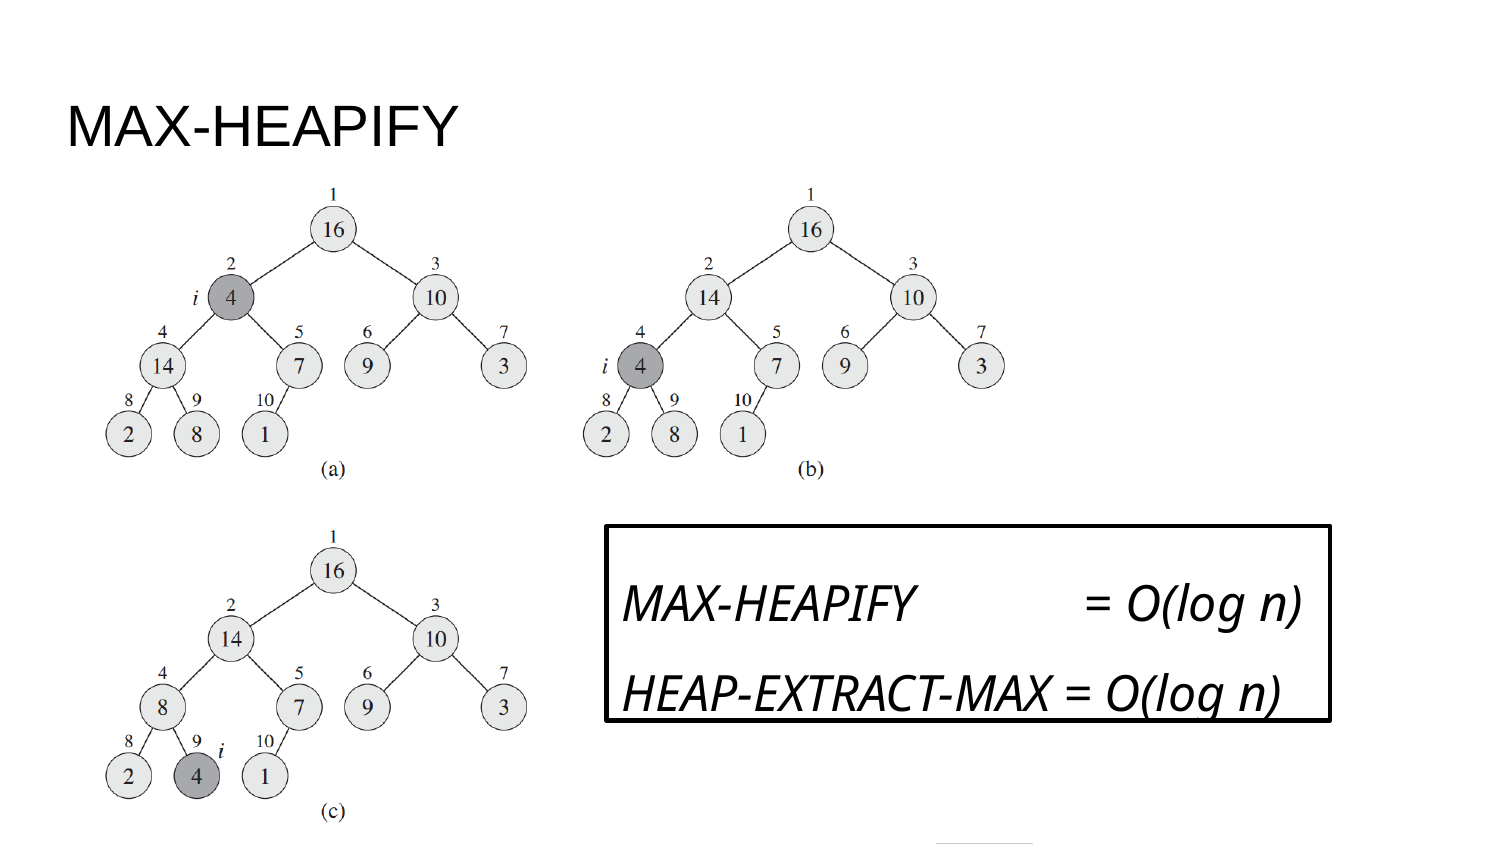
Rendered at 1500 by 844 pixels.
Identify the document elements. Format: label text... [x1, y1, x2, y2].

title MAX-HEAPIFY [51, 72, 1449, 167]
text_box MAX-HEAPIFY = O(log n) HEAP-EXTRACT-MAX = O(log n) [1037, 526, 1330, 721]
picture [50, 166, 1033, 844]
